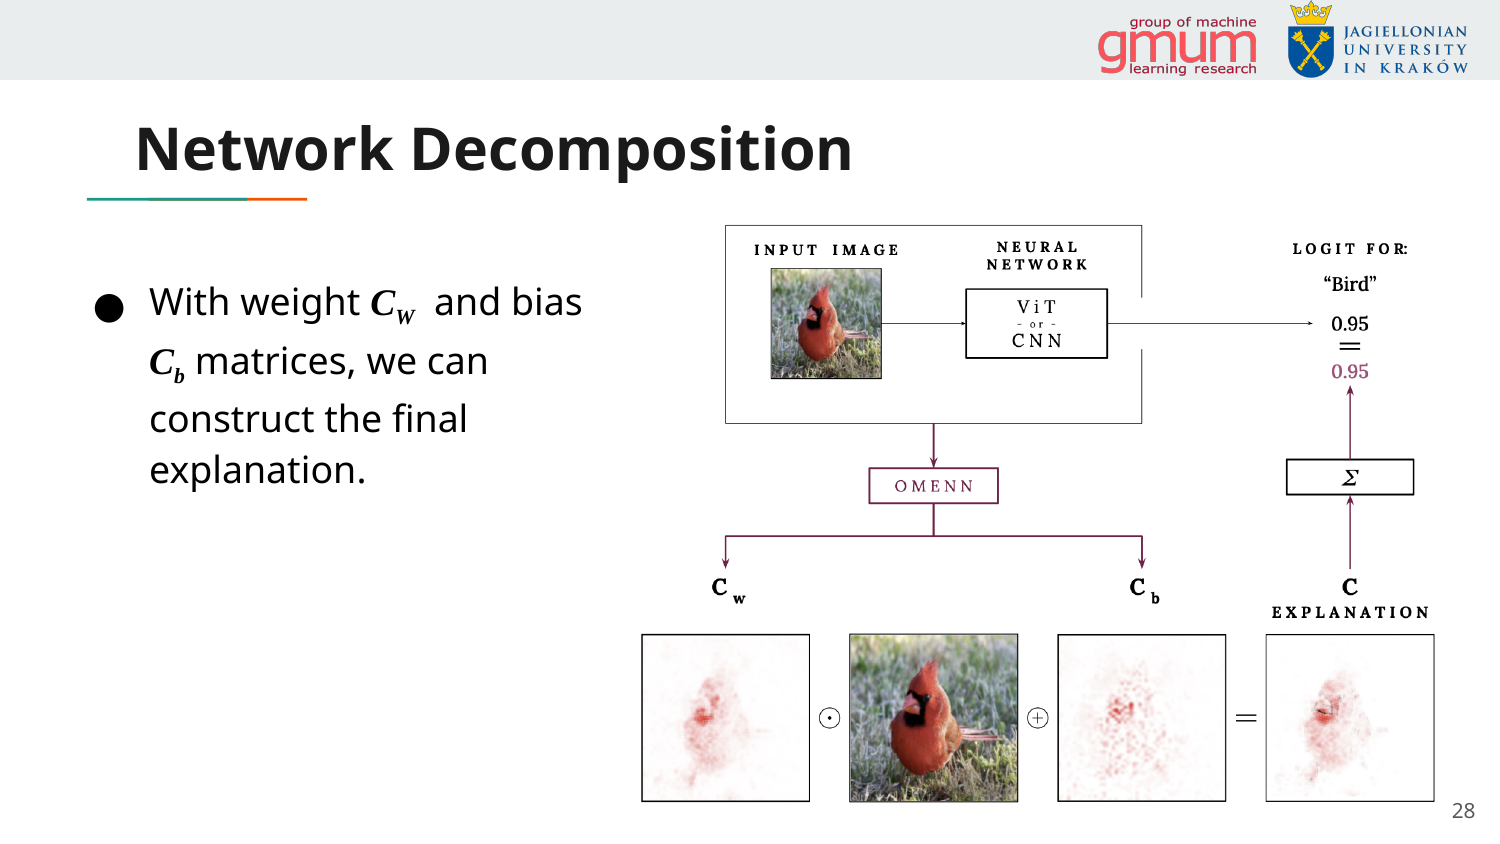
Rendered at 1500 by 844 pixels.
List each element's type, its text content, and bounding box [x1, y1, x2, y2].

picture [1288, 0, 1468, 78]
list With weight CW and bias Cb matrices, we can construct the final explanation. [59, 255, 603, 724]
slide_number ‹#› [1464, 779, 1491, 844]
picture [1080, 0, 1275, 92]
picture [608, 183, 1468, 836]
title Network Decomposition [119, 95, 1198, 184]
